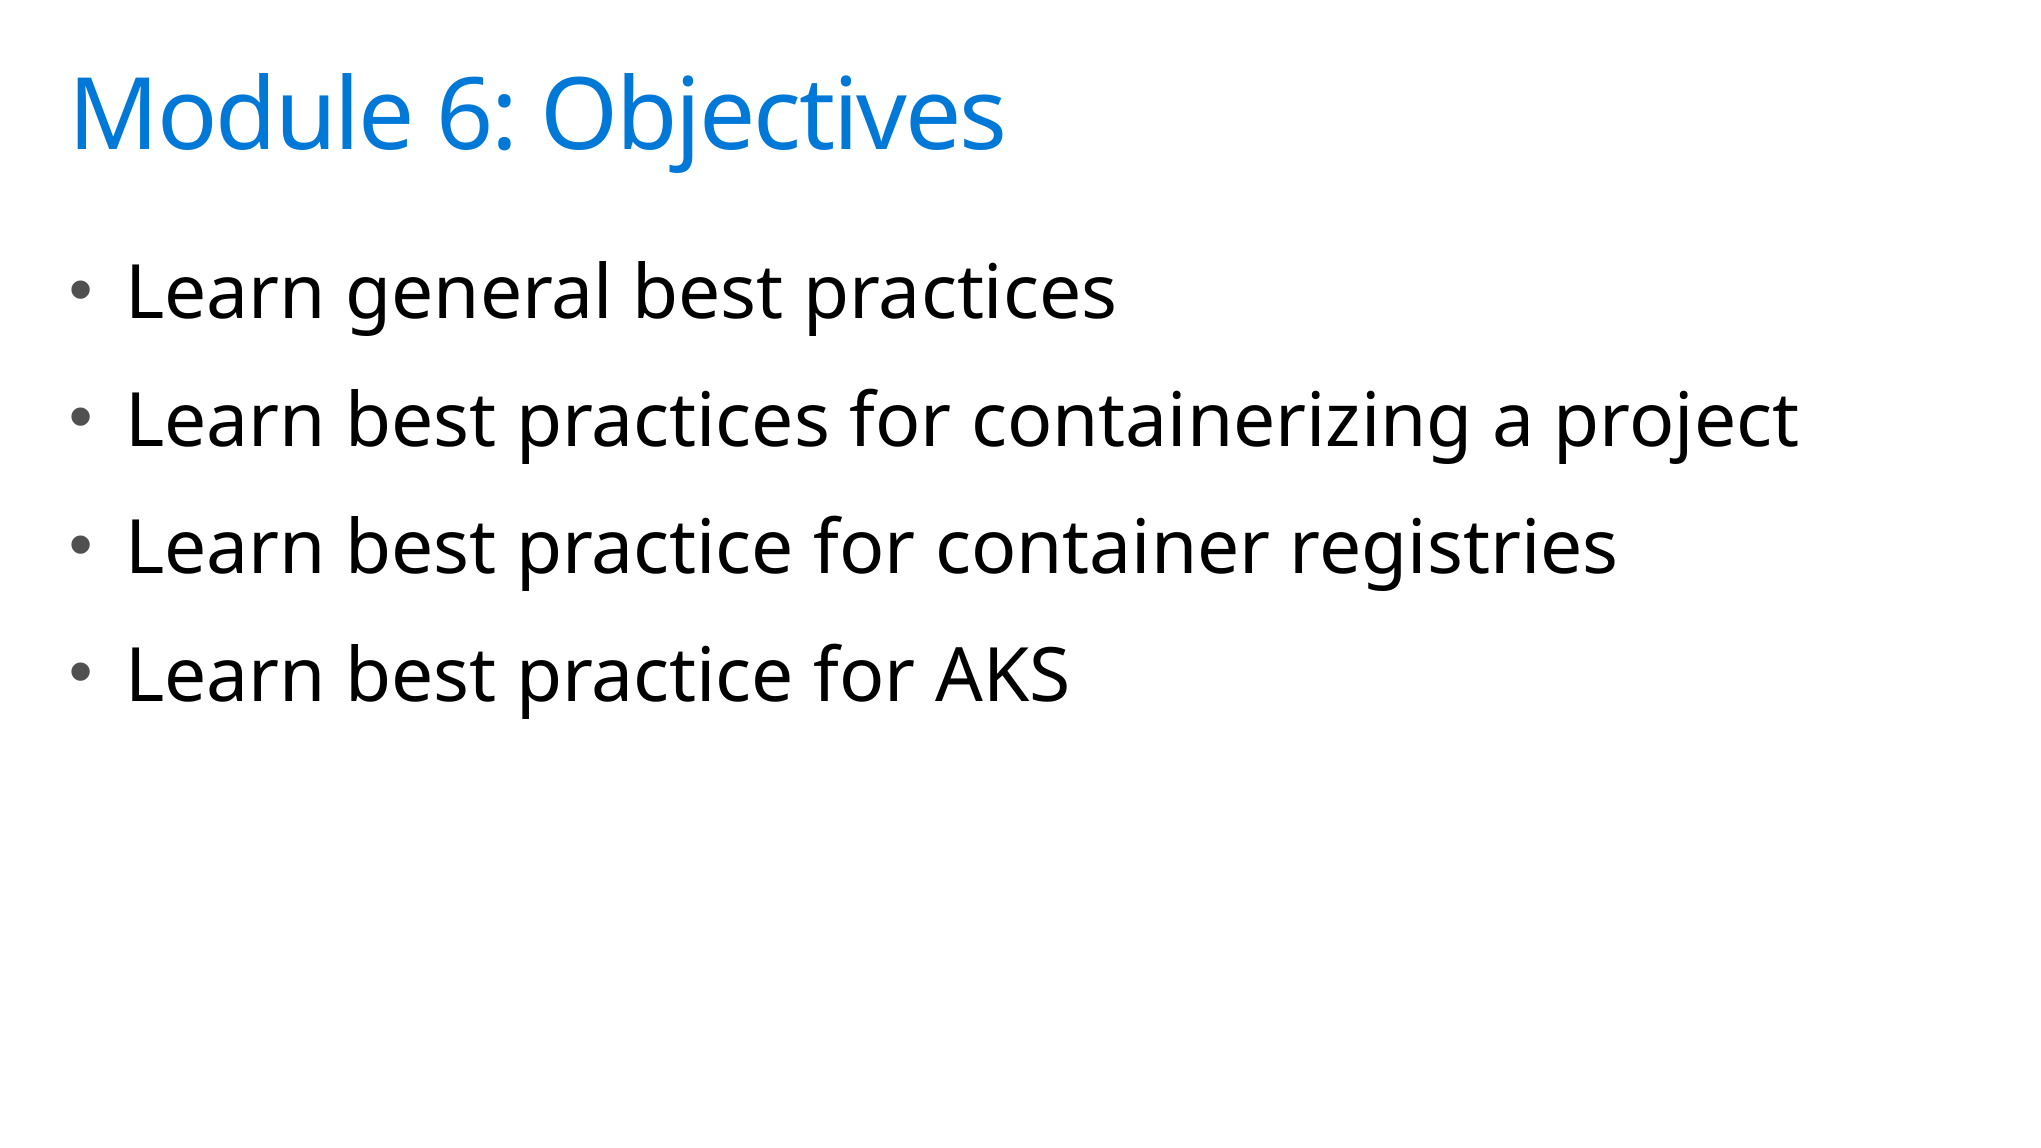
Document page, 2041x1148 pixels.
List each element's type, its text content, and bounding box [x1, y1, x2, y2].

list Learn general best practices Learn best practices for containerizing a project Learn best practice for container registries Learn best practice for AKS [45, 228, 1996, 1073]
title Module 6: Objectives [45, 48, 1996, 199]
